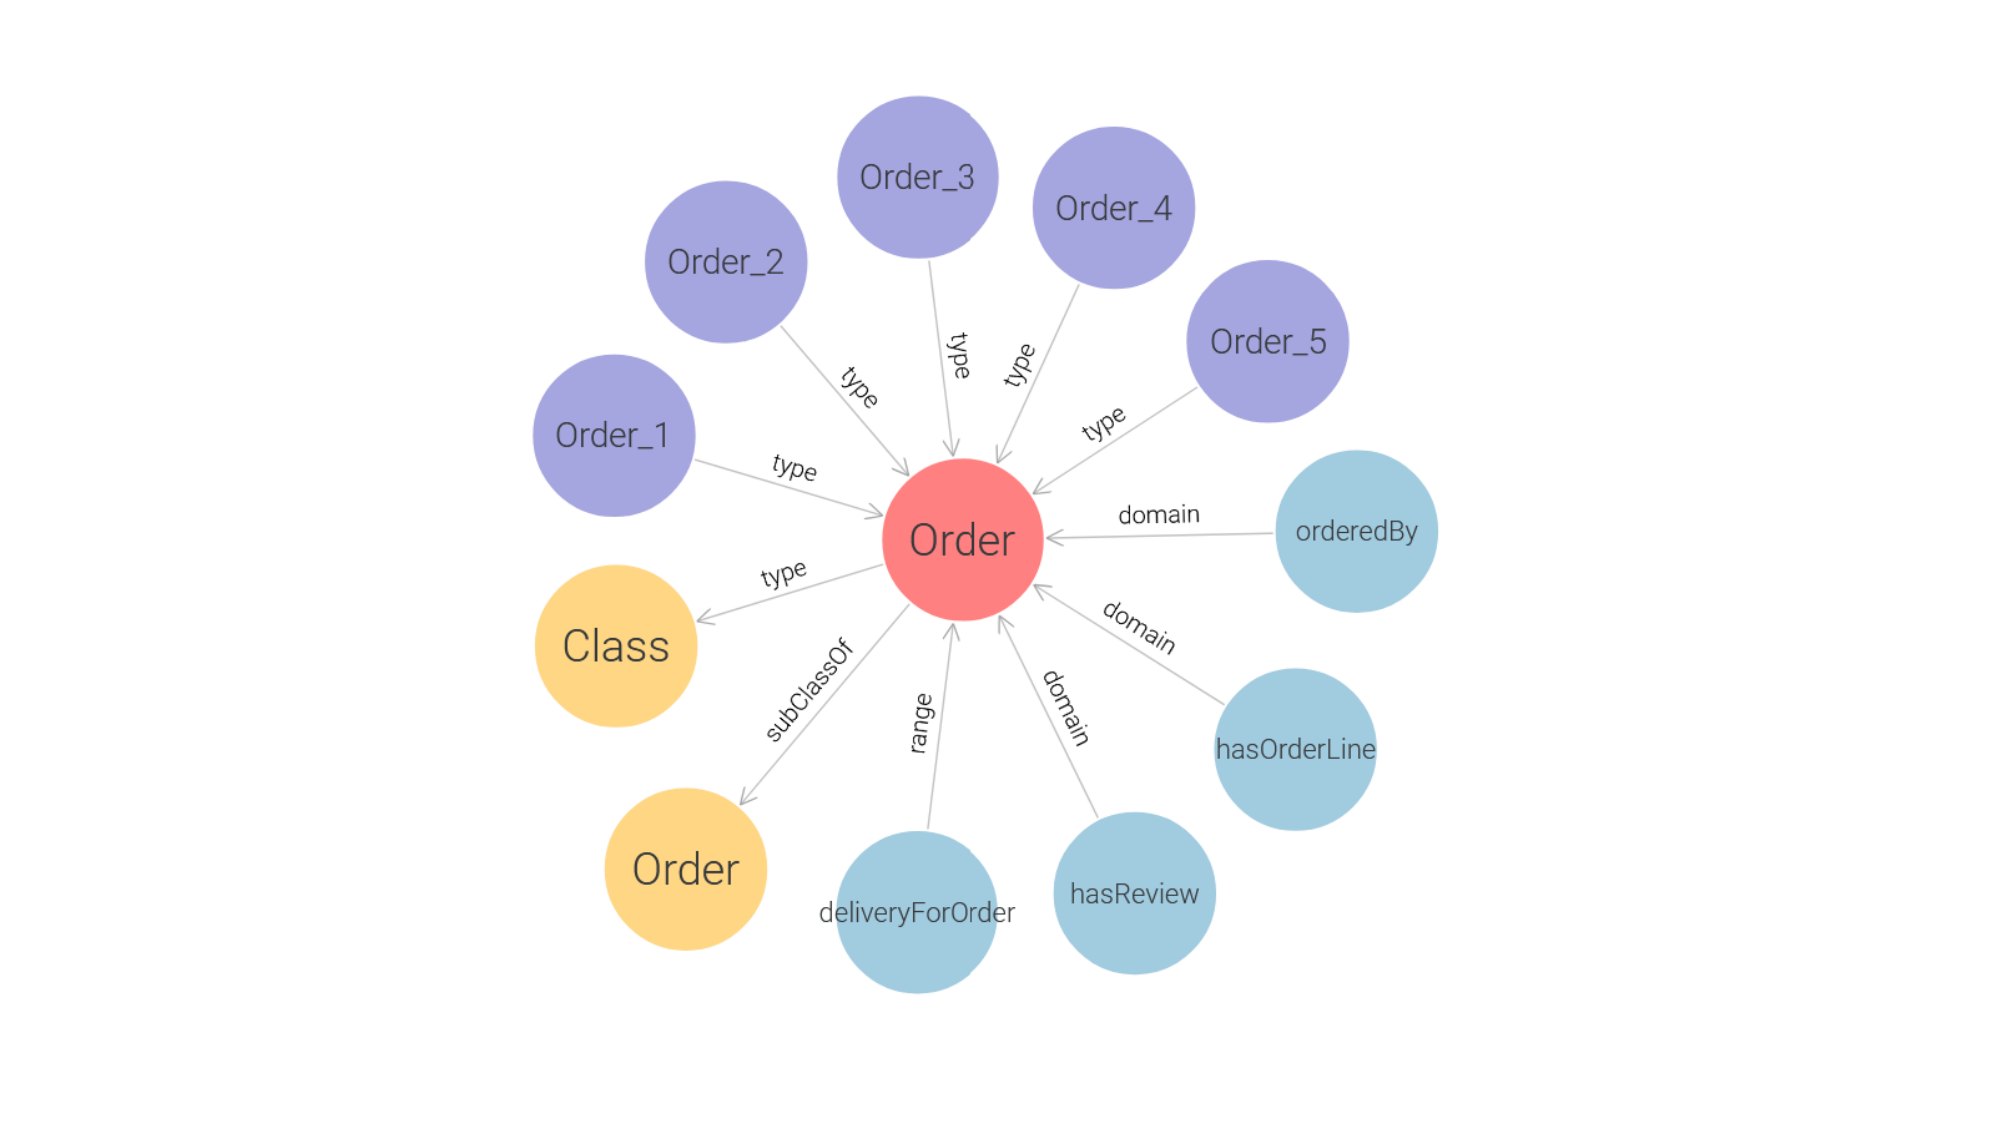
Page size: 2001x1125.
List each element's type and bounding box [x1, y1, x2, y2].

list [378, 27, 1568, 1098]
